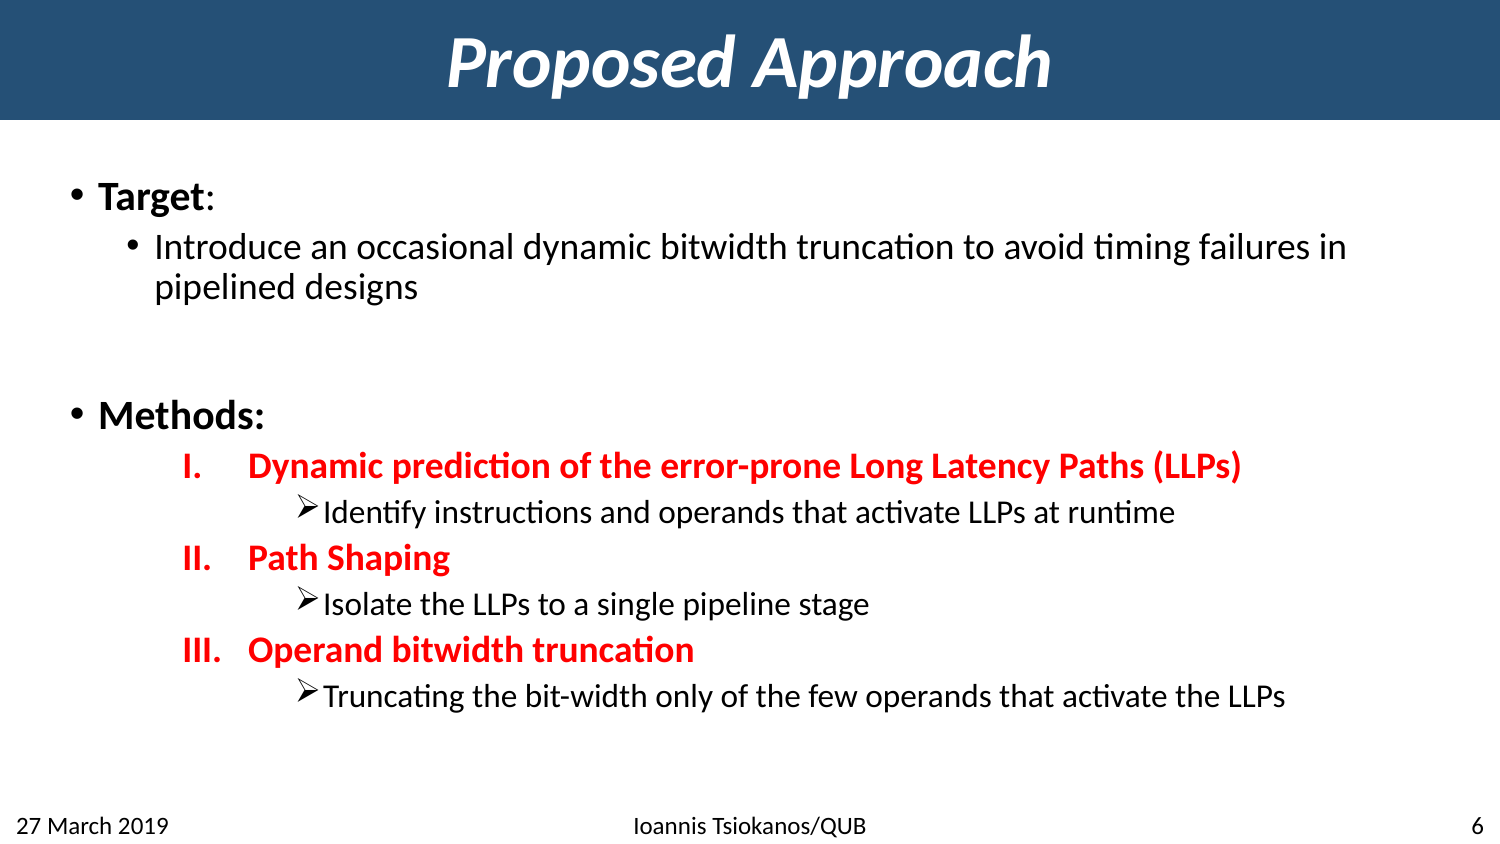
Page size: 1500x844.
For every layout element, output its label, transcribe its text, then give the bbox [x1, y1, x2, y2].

title Proposed Approach [22, 15, 1478, 111]
list Target: Introduce an occasional dynamic bitwidth truncation to avoid timing failures in pipelined designs Methods: Dynamic prediction of the error-prone Long Latency Paths (LLPs) Identify instructions and operands that activate LLPs at runtime Path Shaping Isolate the LLPs to a single pipeline stage Operand bitwidth truncation Truncating the bit-width only of the few operands that activate the LLPs [55, 166, 1445, 760]
slide_number 6 [1113, 801, 1499, 844]
footer Ioannis Tsiokanos/QUB [496, 801, 1004, 844]
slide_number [1, 801, 387, 844]
